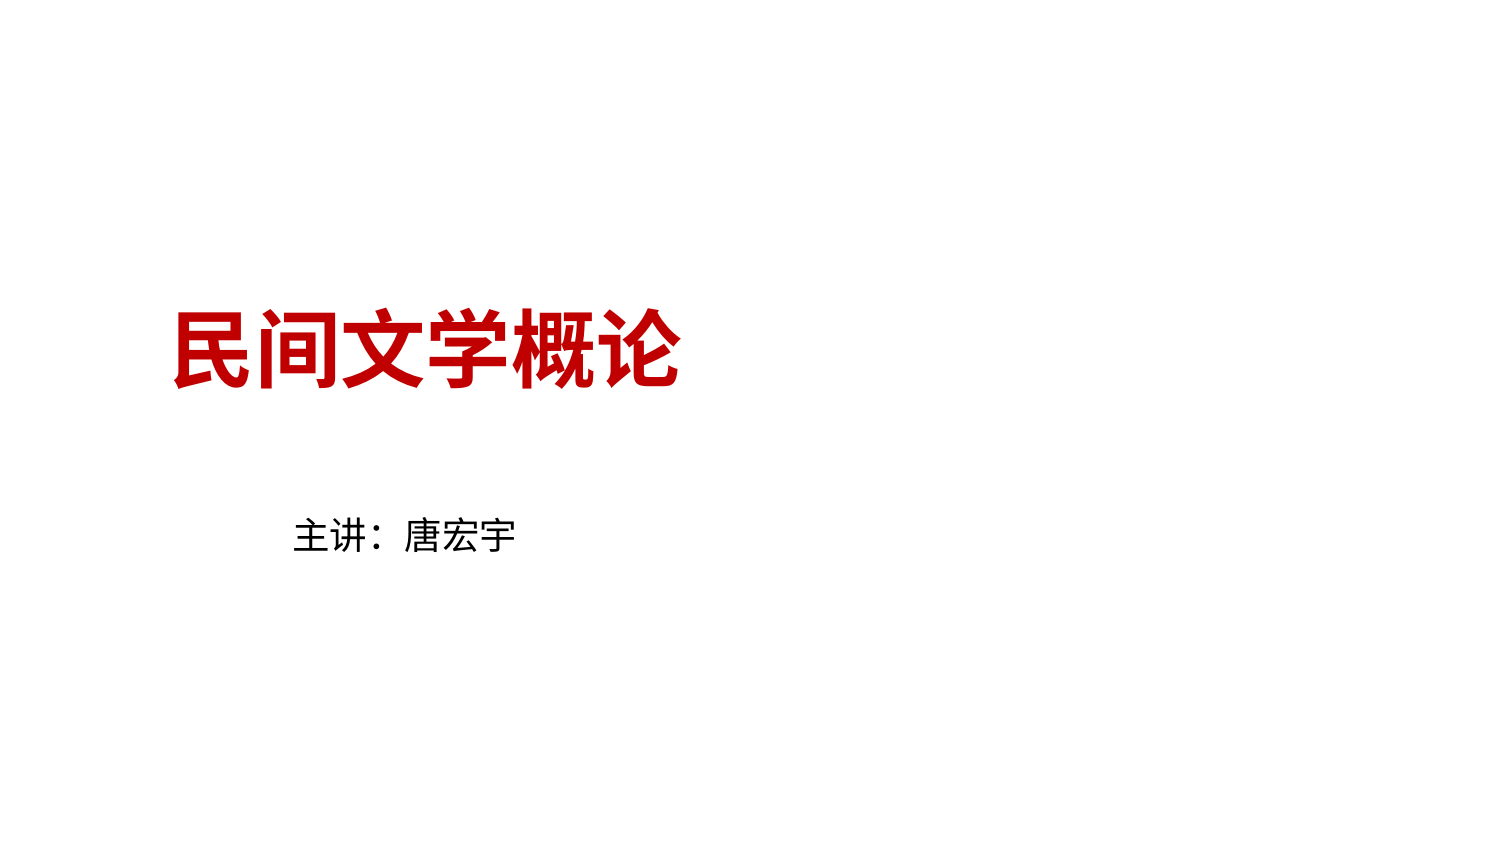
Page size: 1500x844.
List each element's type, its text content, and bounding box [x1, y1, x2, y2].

text_box 民间文学概论 [158, 284, 896, 405]
text_box 主讲：唐宏宇 [277, 504, 680, 565]
